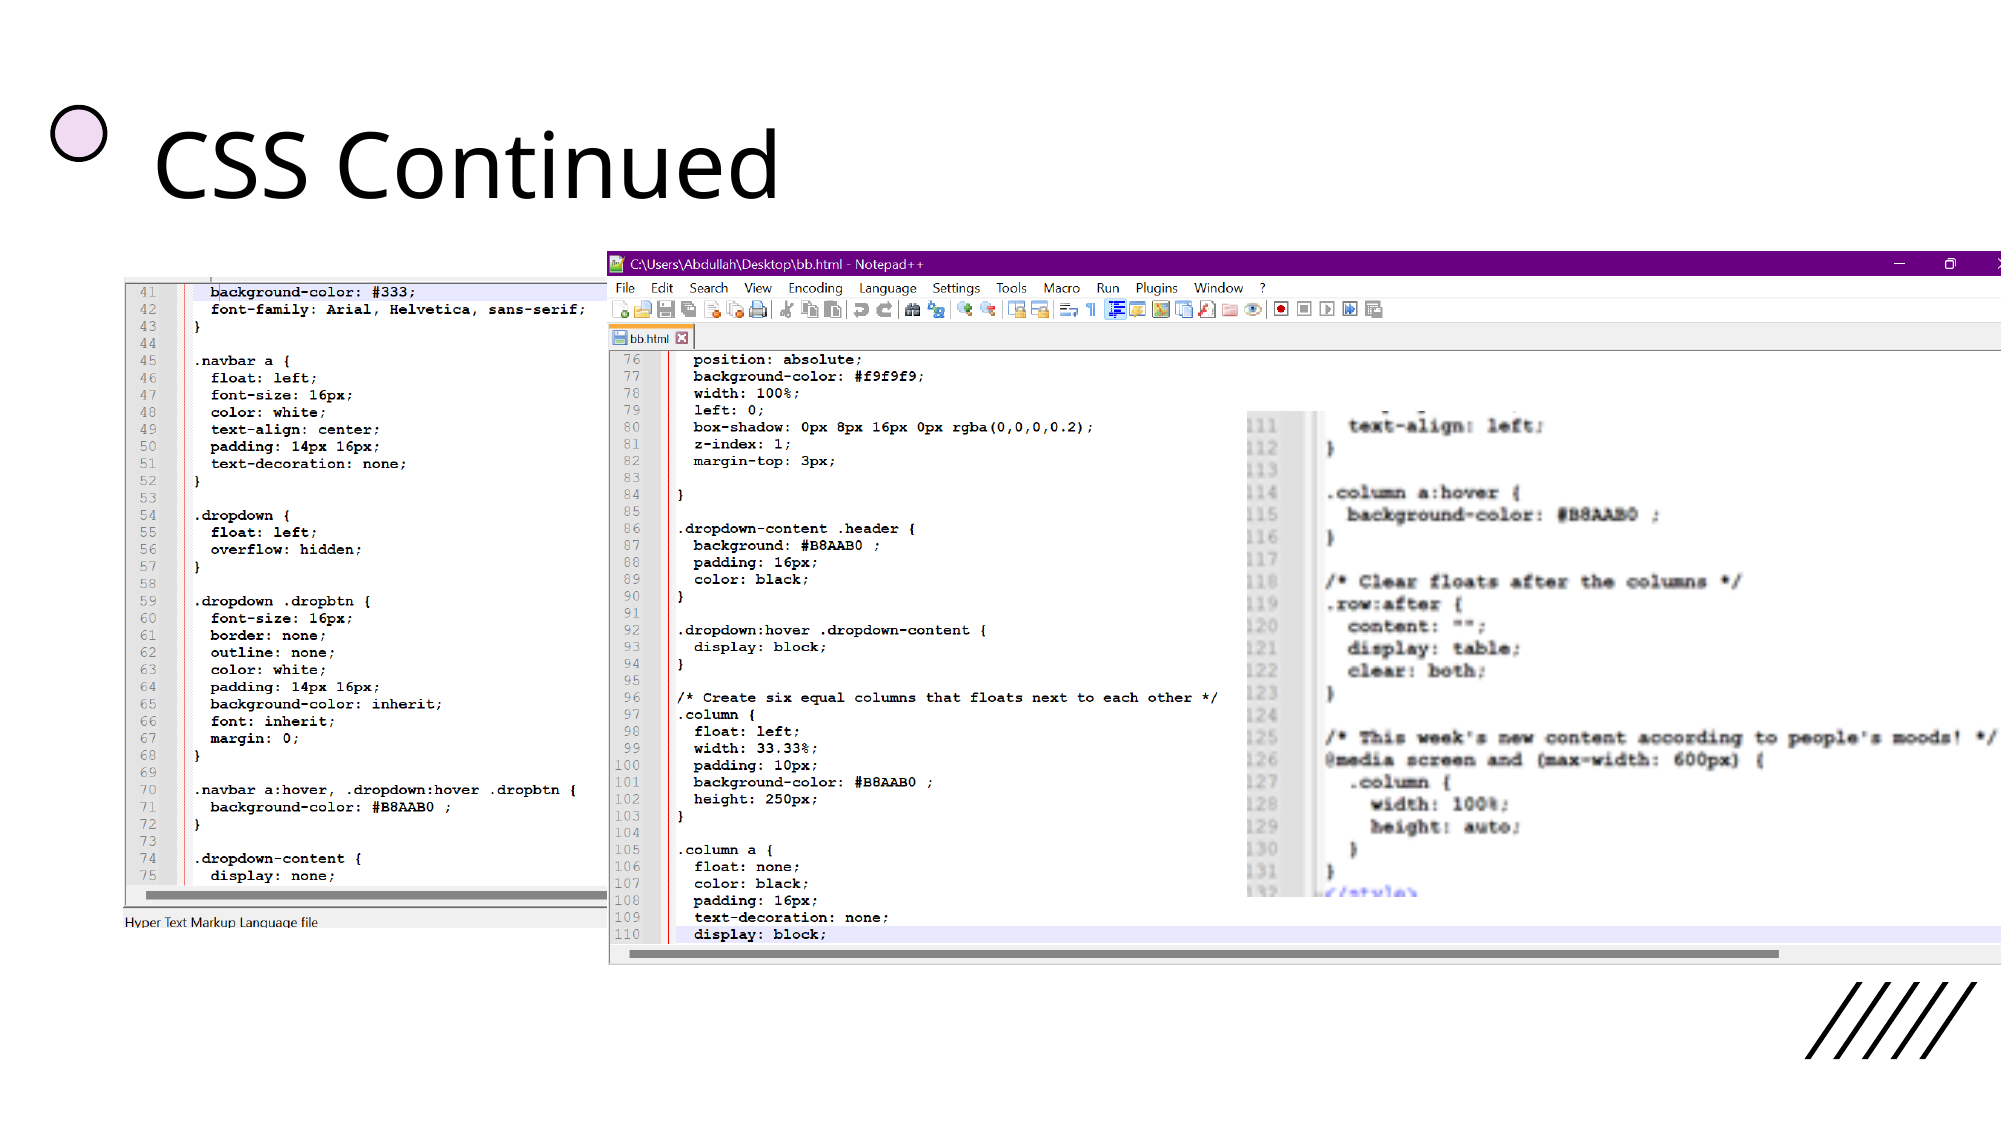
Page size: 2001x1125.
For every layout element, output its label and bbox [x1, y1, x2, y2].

picture [0, 59, 2001, 965]
